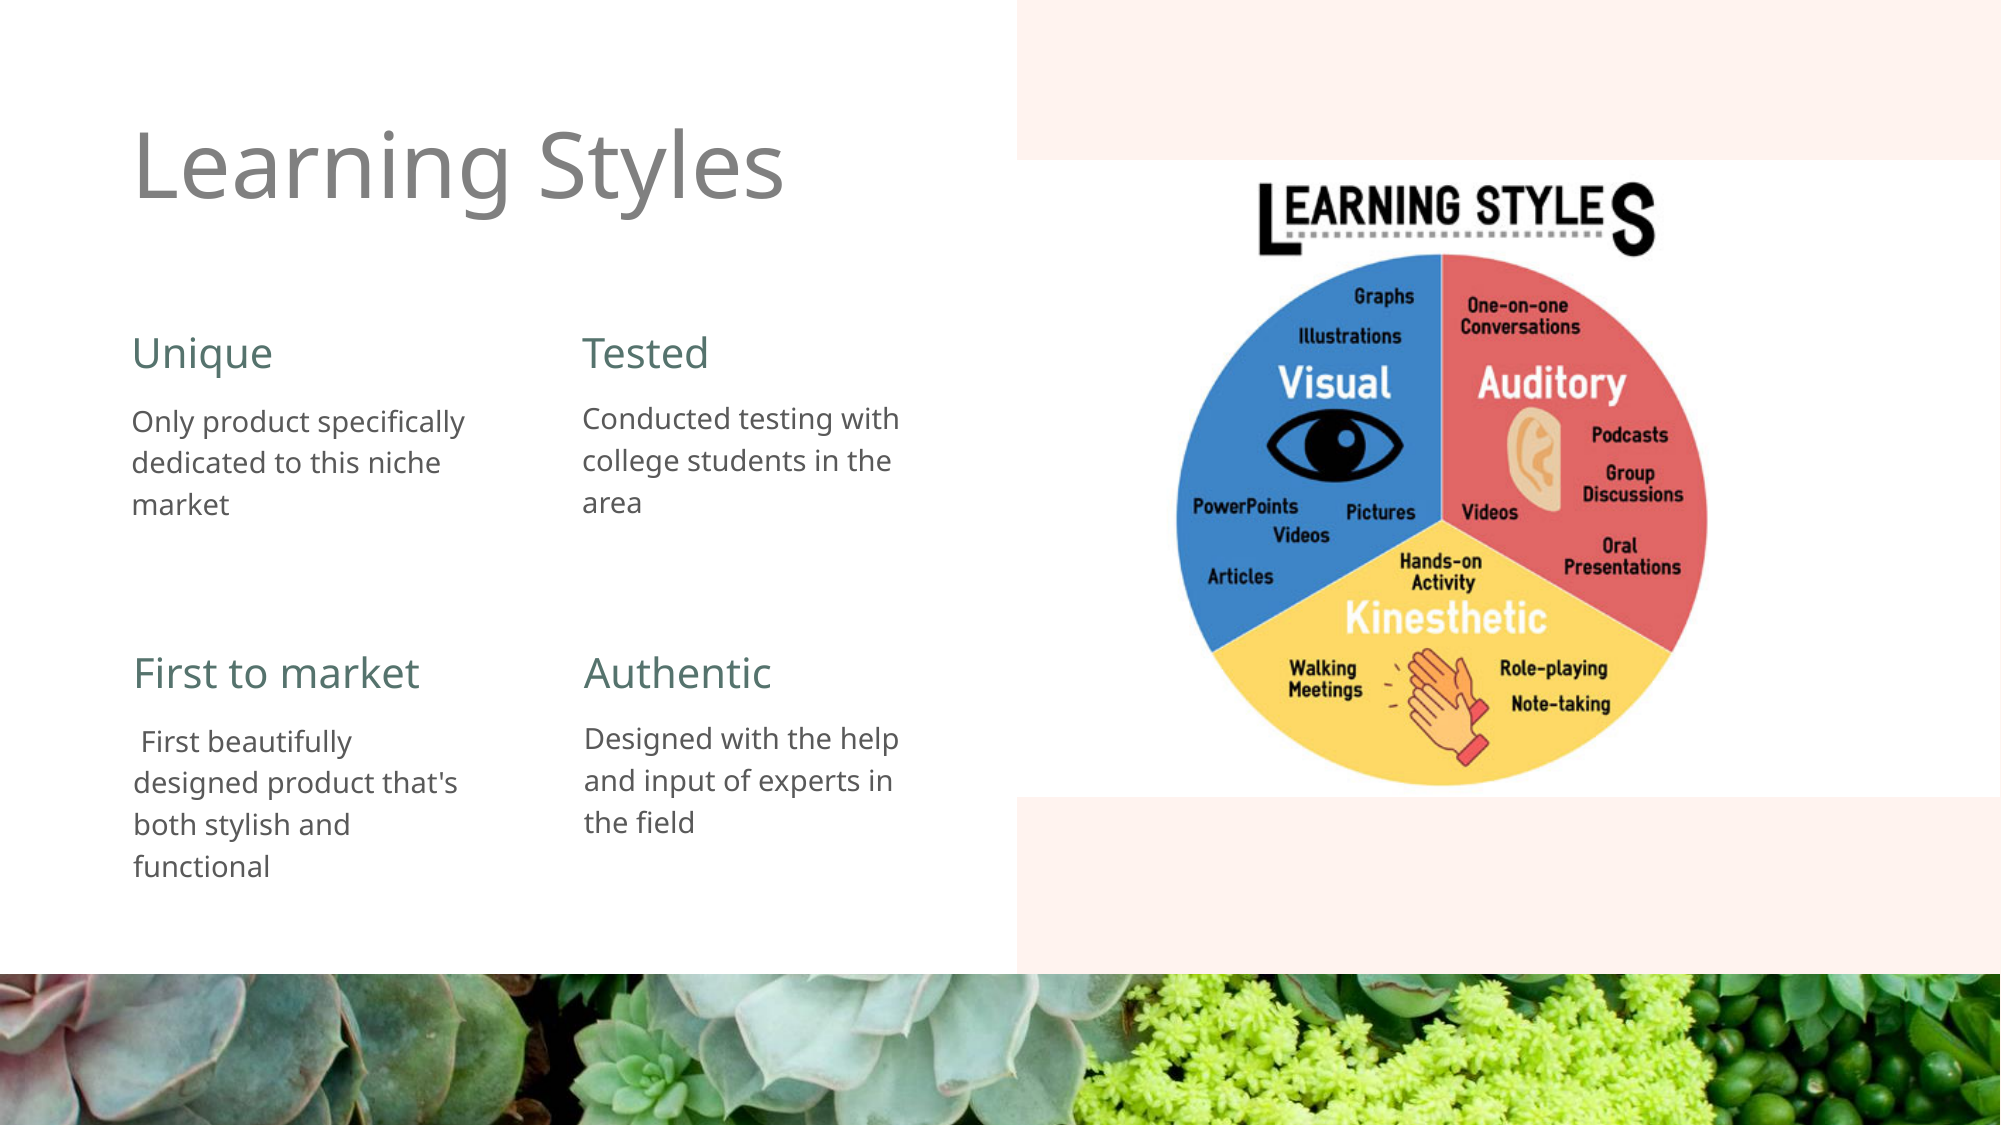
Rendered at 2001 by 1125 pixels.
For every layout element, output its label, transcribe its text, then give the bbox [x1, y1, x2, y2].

list Conducted testing with college students in the area [567, 386, 940, 612]
list Only product specifically dedicated to this niche market [116, 388, 492, 614]
picture [0, 974, 2000, 1125]
list Unique [116, 310, 492, 386]
list Designed with the help and input of experts in the field [568, 706, 944, 932]
picture [940, 160, 2000, 797]
list First beautifully designed product that's both stylish and functional [118, 708, 494, 934]
title Learning Styles [116, 59, 1000, 278]
list Authentic [568, 630, 940, 706]
list Tested [567, 310, 940, 386]
list First to market [118, 630, 494, 706]
